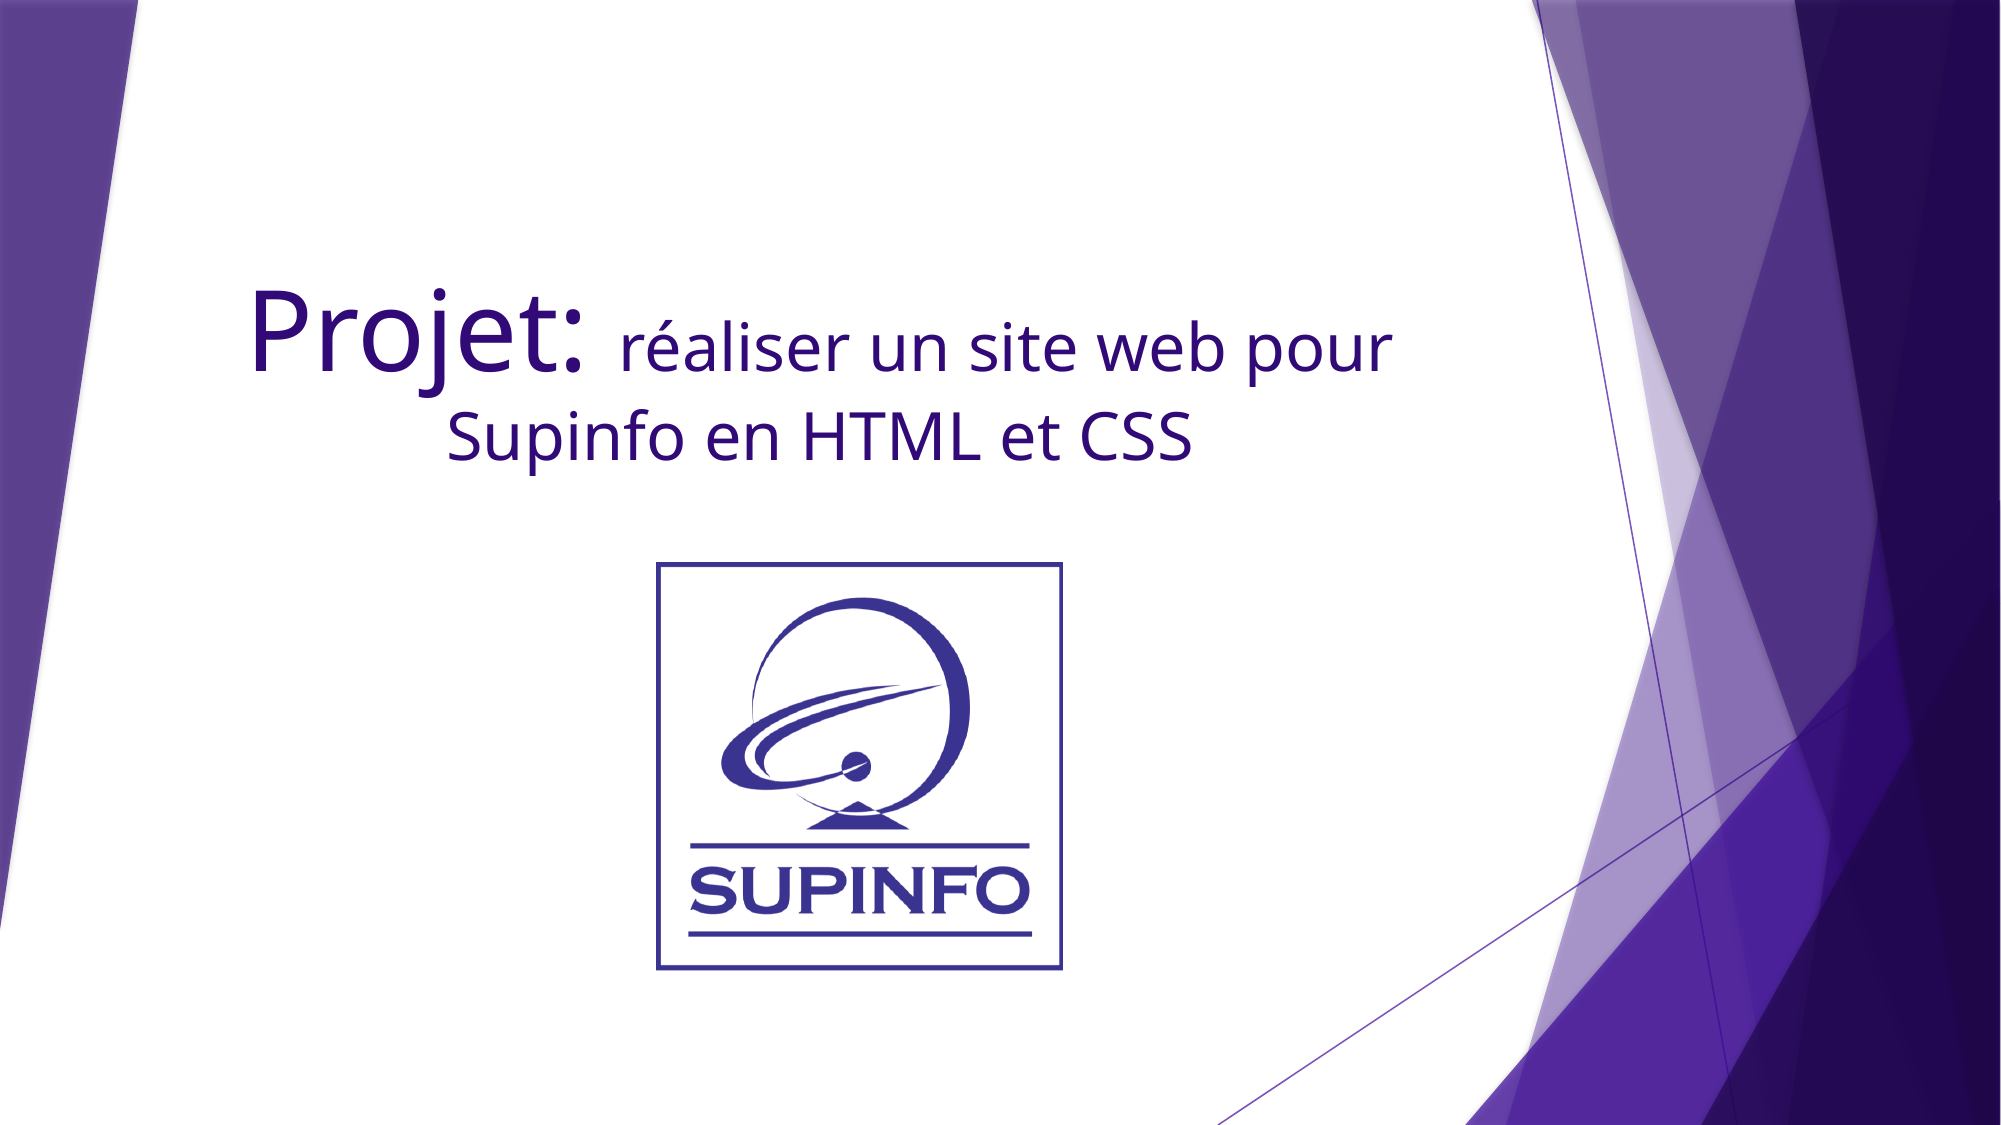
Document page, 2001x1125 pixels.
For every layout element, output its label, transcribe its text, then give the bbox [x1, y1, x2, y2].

title Projet: réaliser un site web pour Supinfo en HTML et CSS [115, 39, 1526, 482]
picture [655, 561, 1063, 973]
